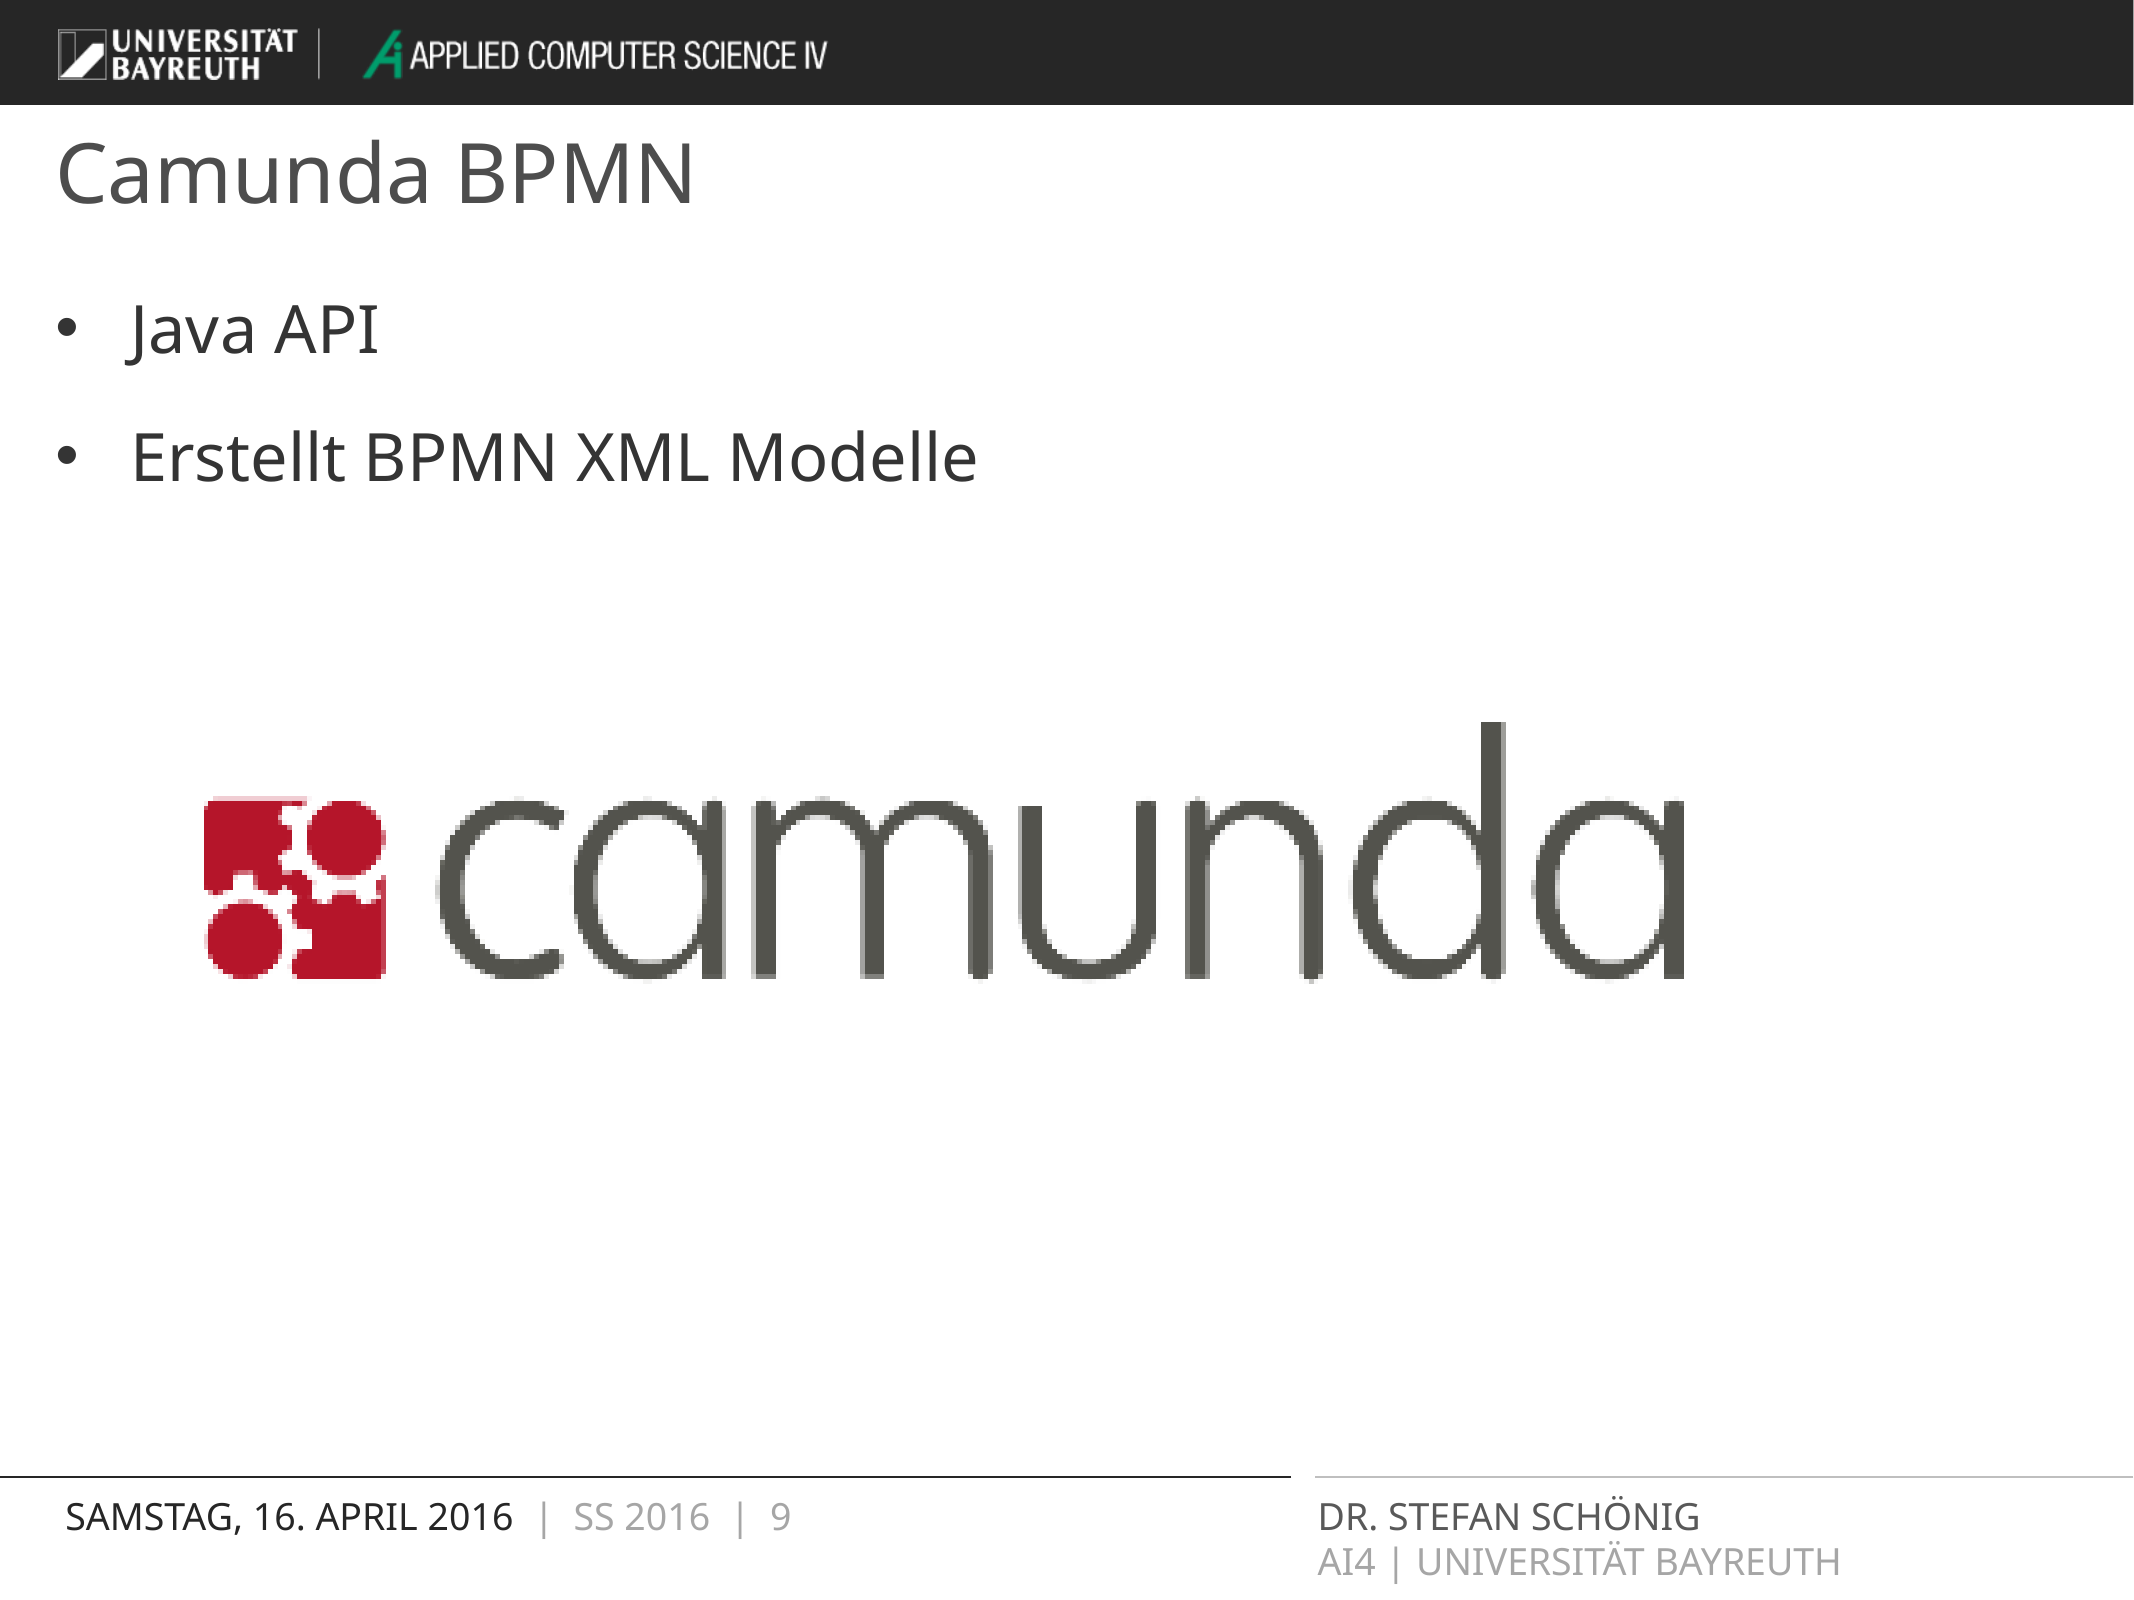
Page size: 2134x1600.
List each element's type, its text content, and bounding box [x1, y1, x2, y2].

picture [58, 28, 335, 80]
list Java API Erstellt BPMN XML Modelle [49, 280, 2036, 1427]
picture [204, 722, 1684, 985]
title Camunda BPMN [49, 107, 2040, 233]
picture [357, 27, 831, 82]
